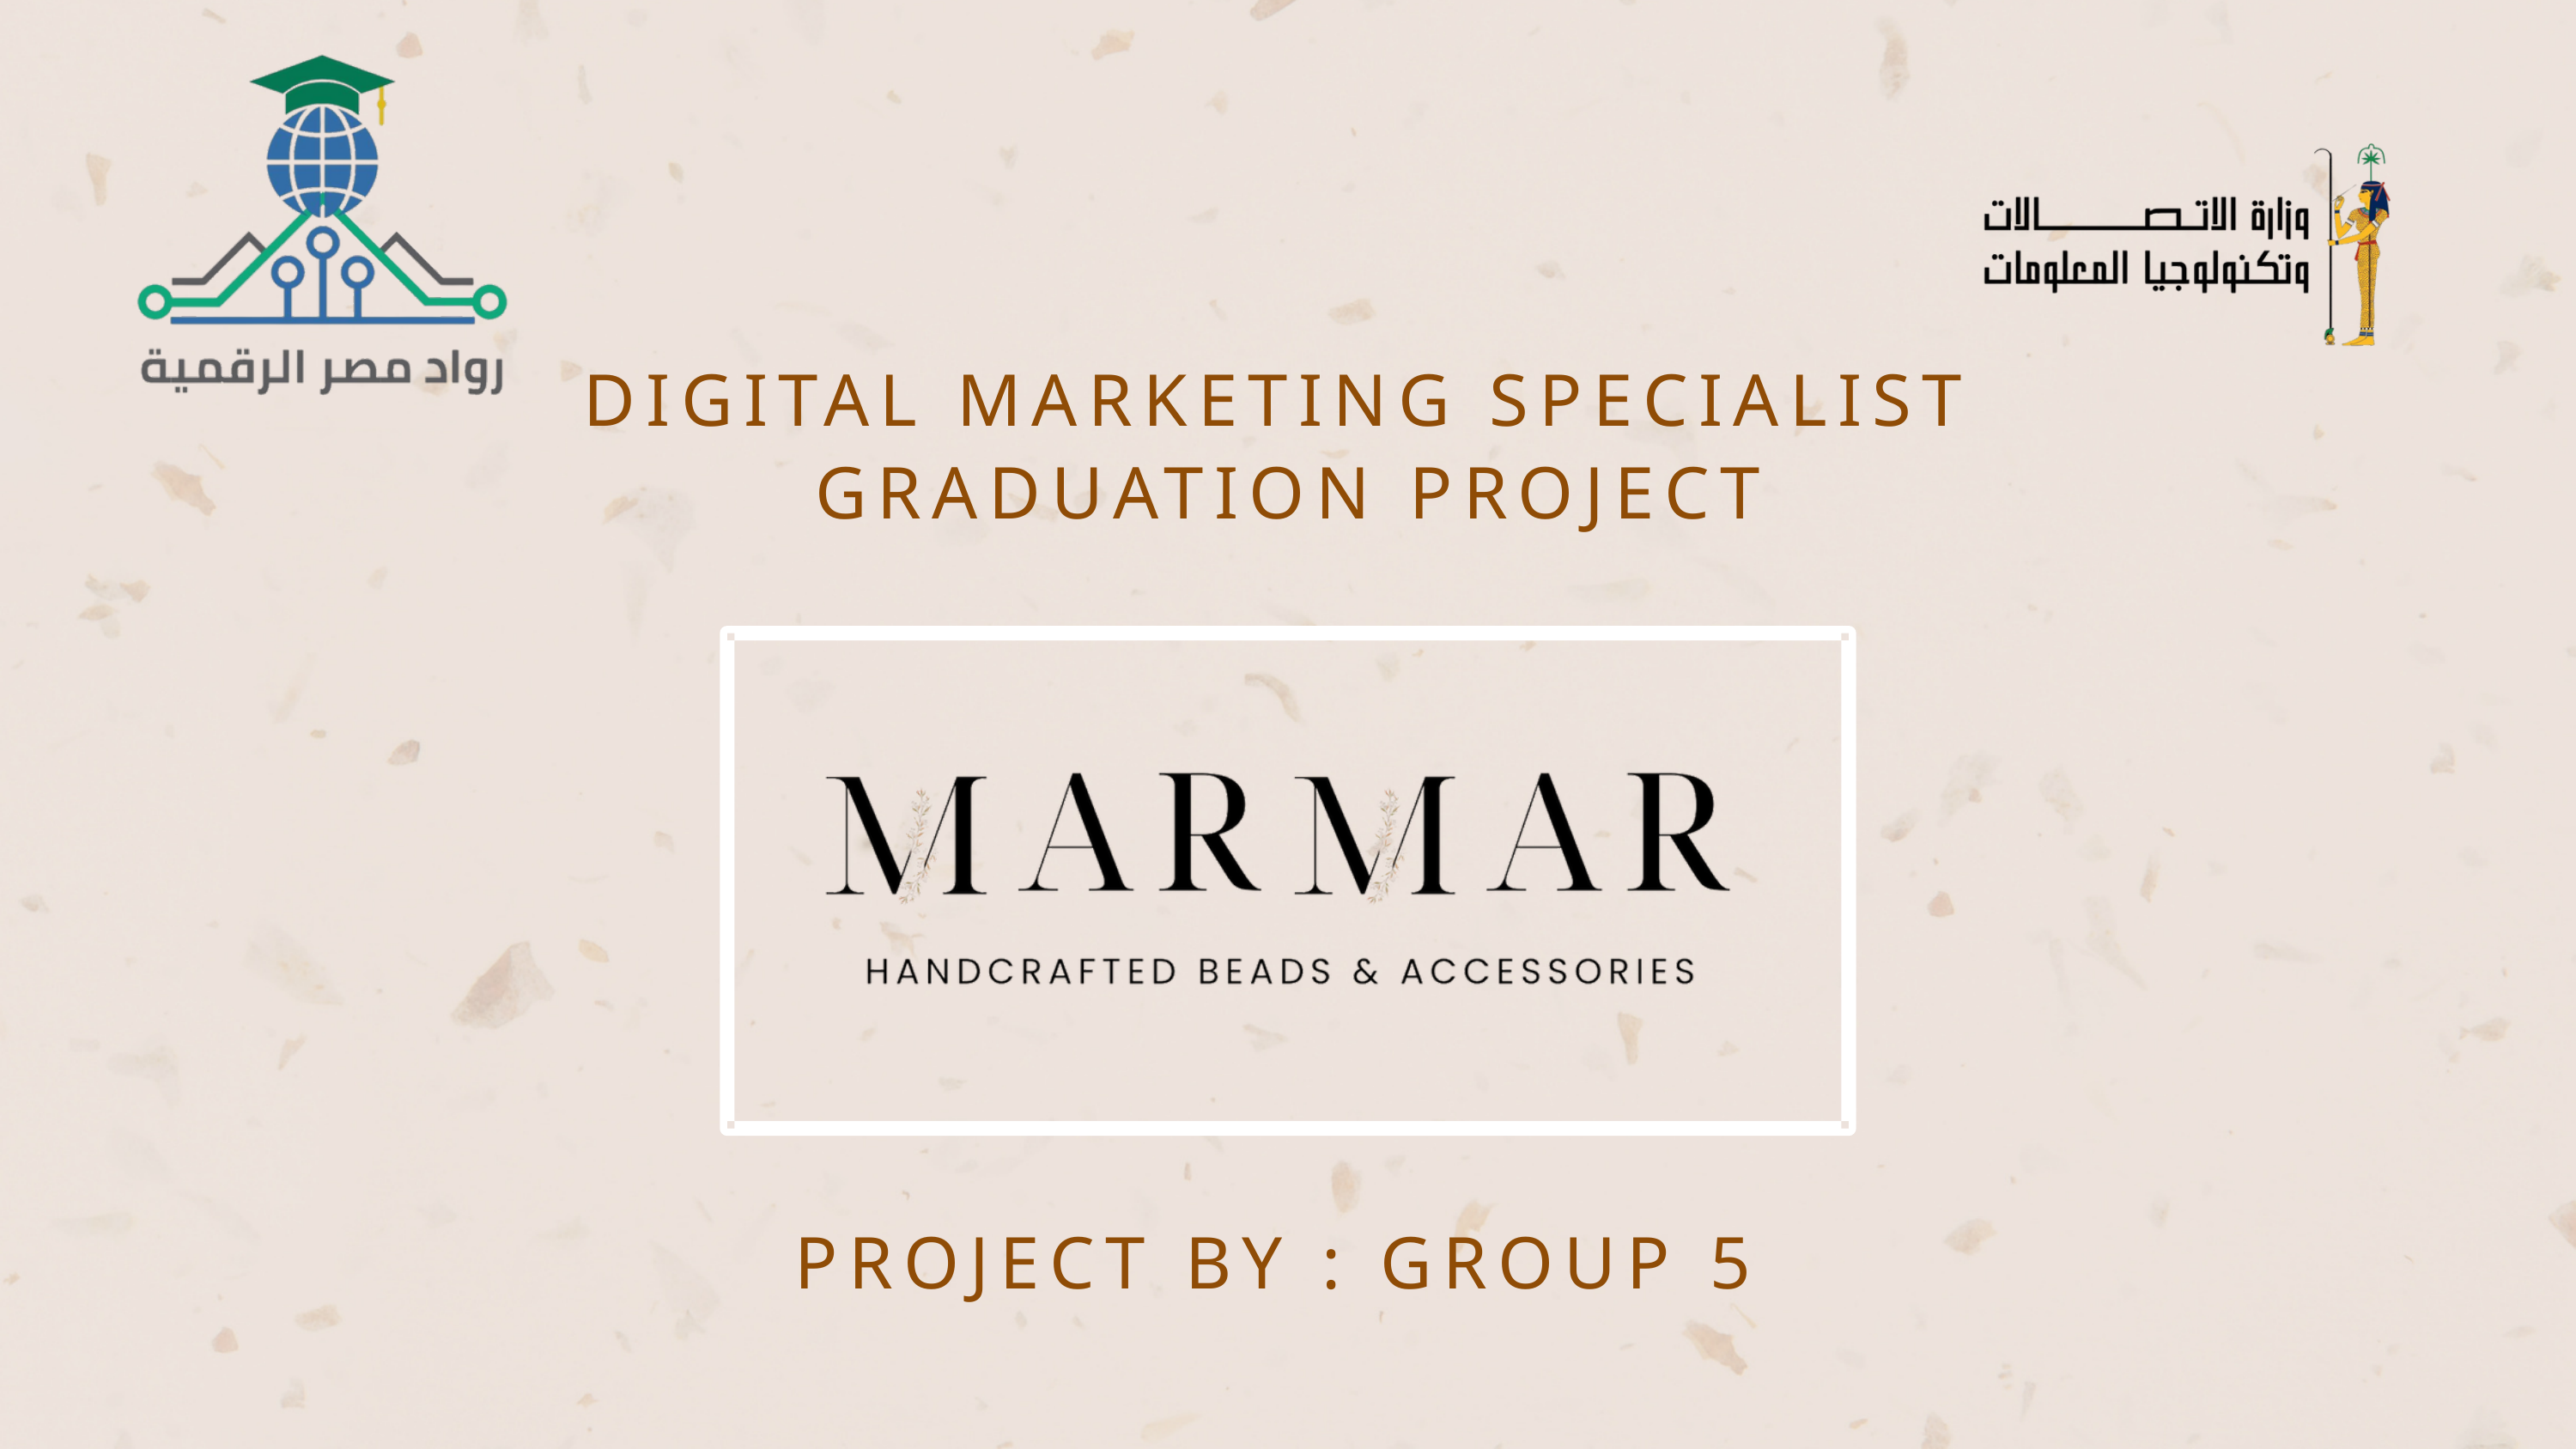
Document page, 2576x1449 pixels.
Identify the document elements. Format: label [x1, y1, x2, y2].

text_box [720, 625, 1856, 1137]
text_box [1937, 0, 2432, 494]
text_box [70, 0, 567, 494]
text_box [0, 0, 2576, 1449]
